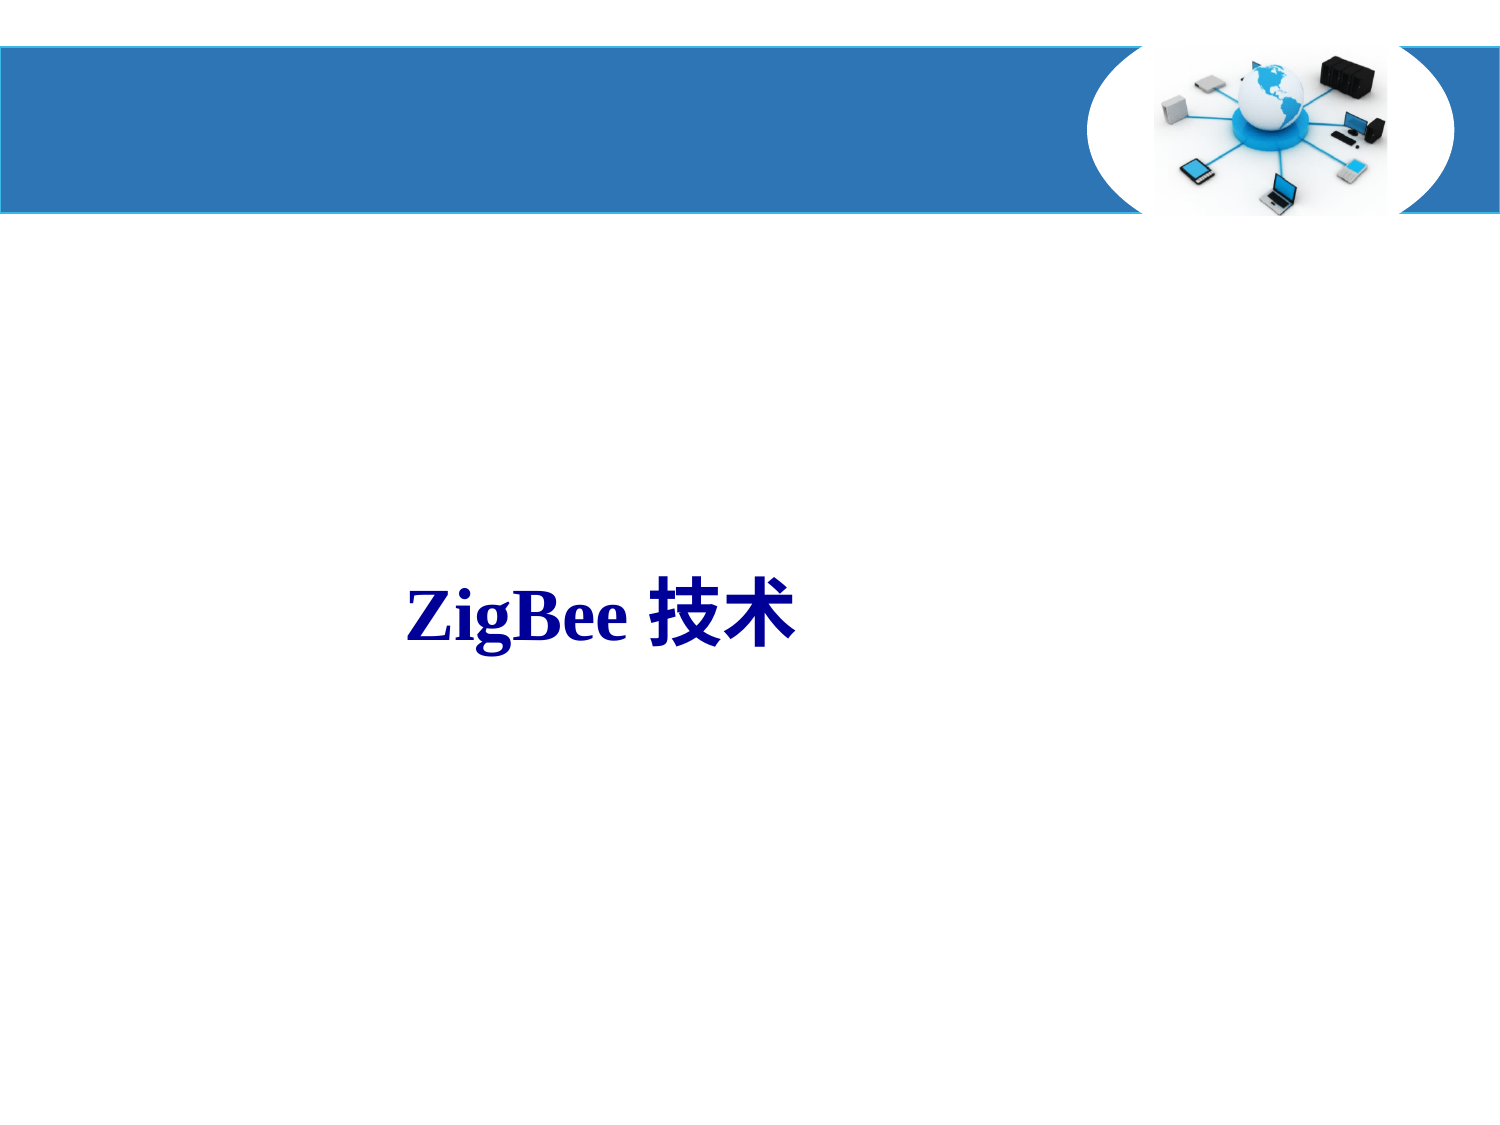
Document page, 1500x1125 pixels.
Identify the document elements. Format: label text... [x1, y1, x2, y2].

text_box ZigBee技术 [389, 539, 1386, 792]
picture [1154, 46, 1388, 216]
